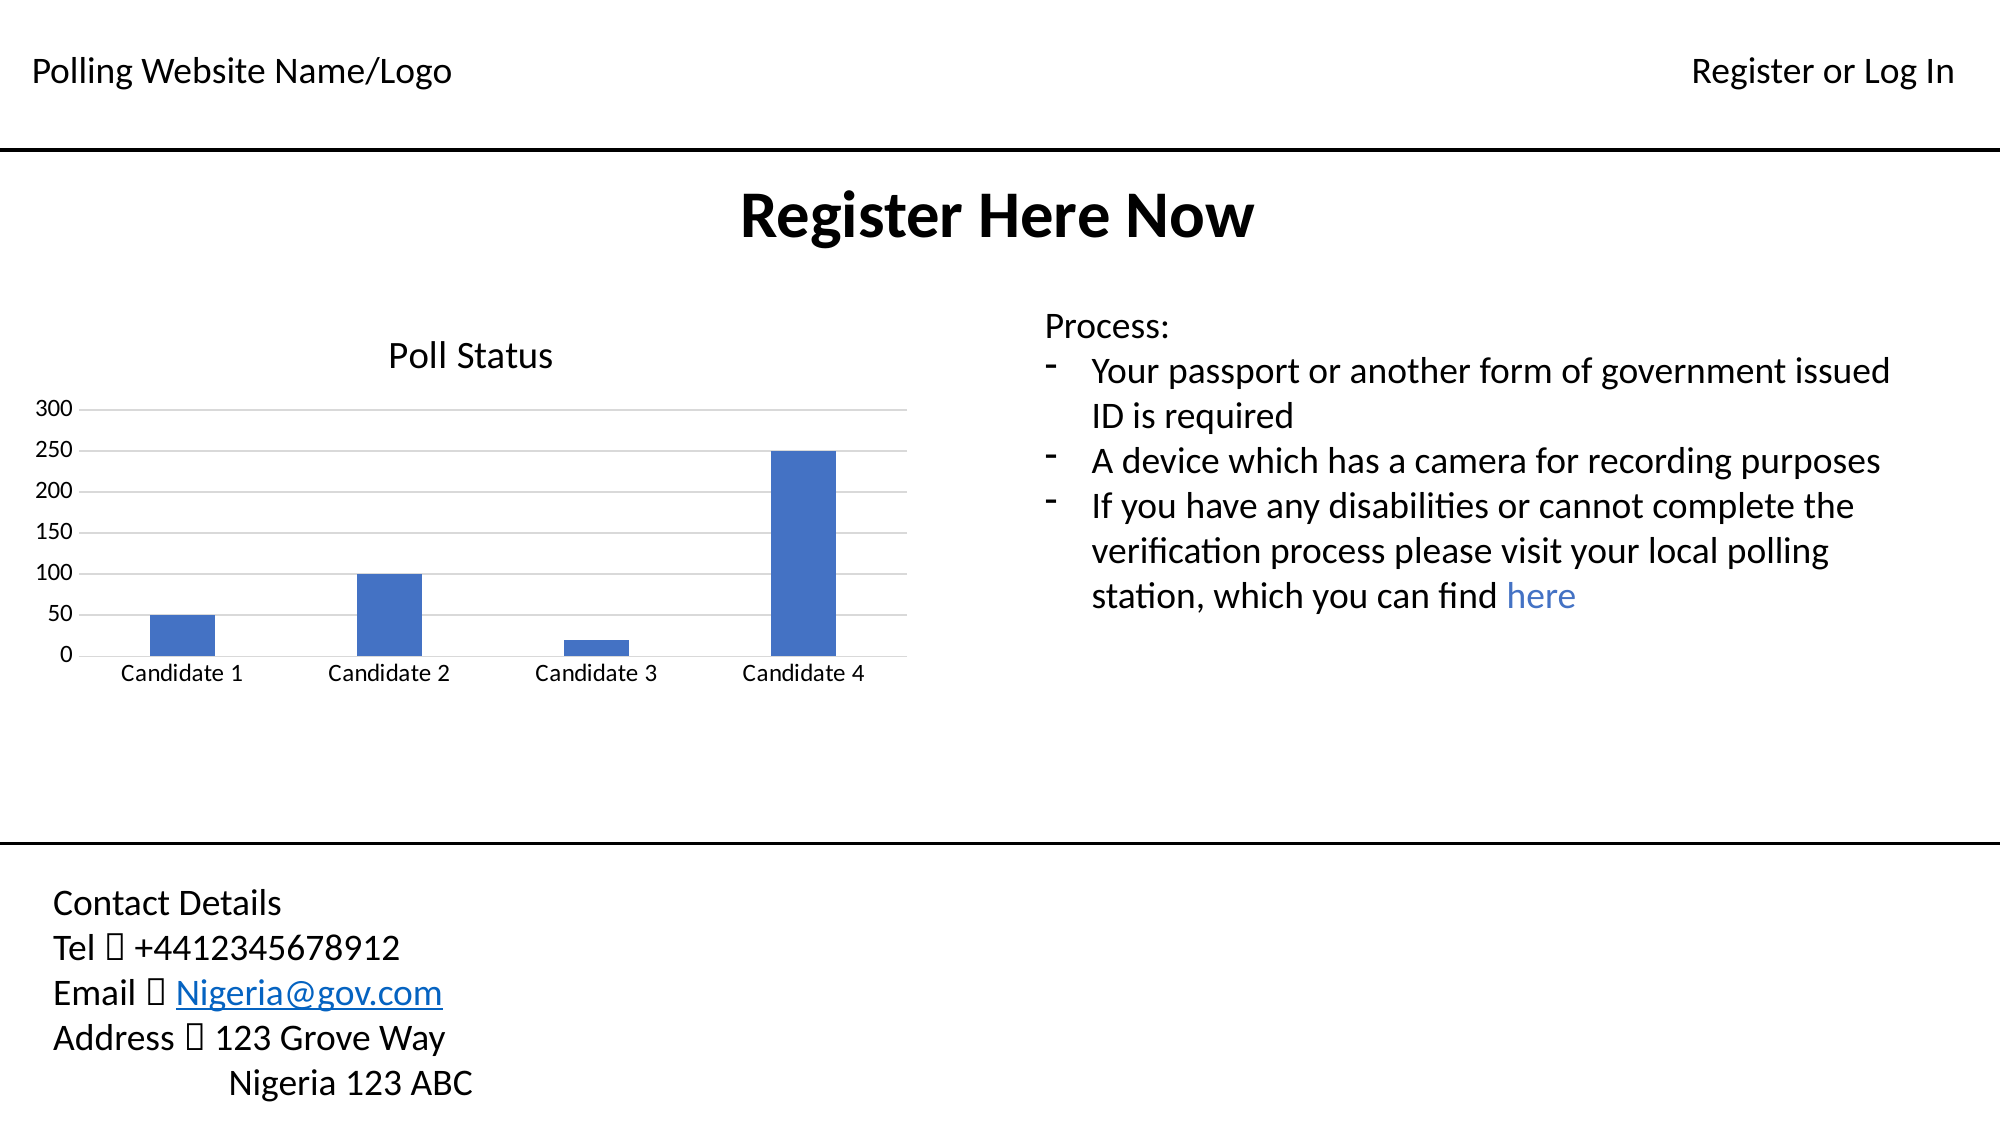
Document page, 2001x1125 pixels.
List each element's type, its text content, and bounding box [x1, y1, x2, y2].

text_box Register or Log In [1676, 38, 1979, 98]
text_box Contact Details Tel  +4412345678912 Email  Nigeria@gov.com Address  123 Grove Way Nigeria 123 ABC [38, 870, 870, 1111]
text_box Process: Your passport or another form of government issued ID is required A device which has a camera for recording purposes If you have any disabilities or cannot complete the verification process please visit your local polling station, which you can find here [1029, 293, 1940, 713]
chart [16, 311, 926, 695]
text_box Polling Website Name/Logo [17, 39, 886, 99]
text_box Register Here Now [16, 163, 1979, 258]
